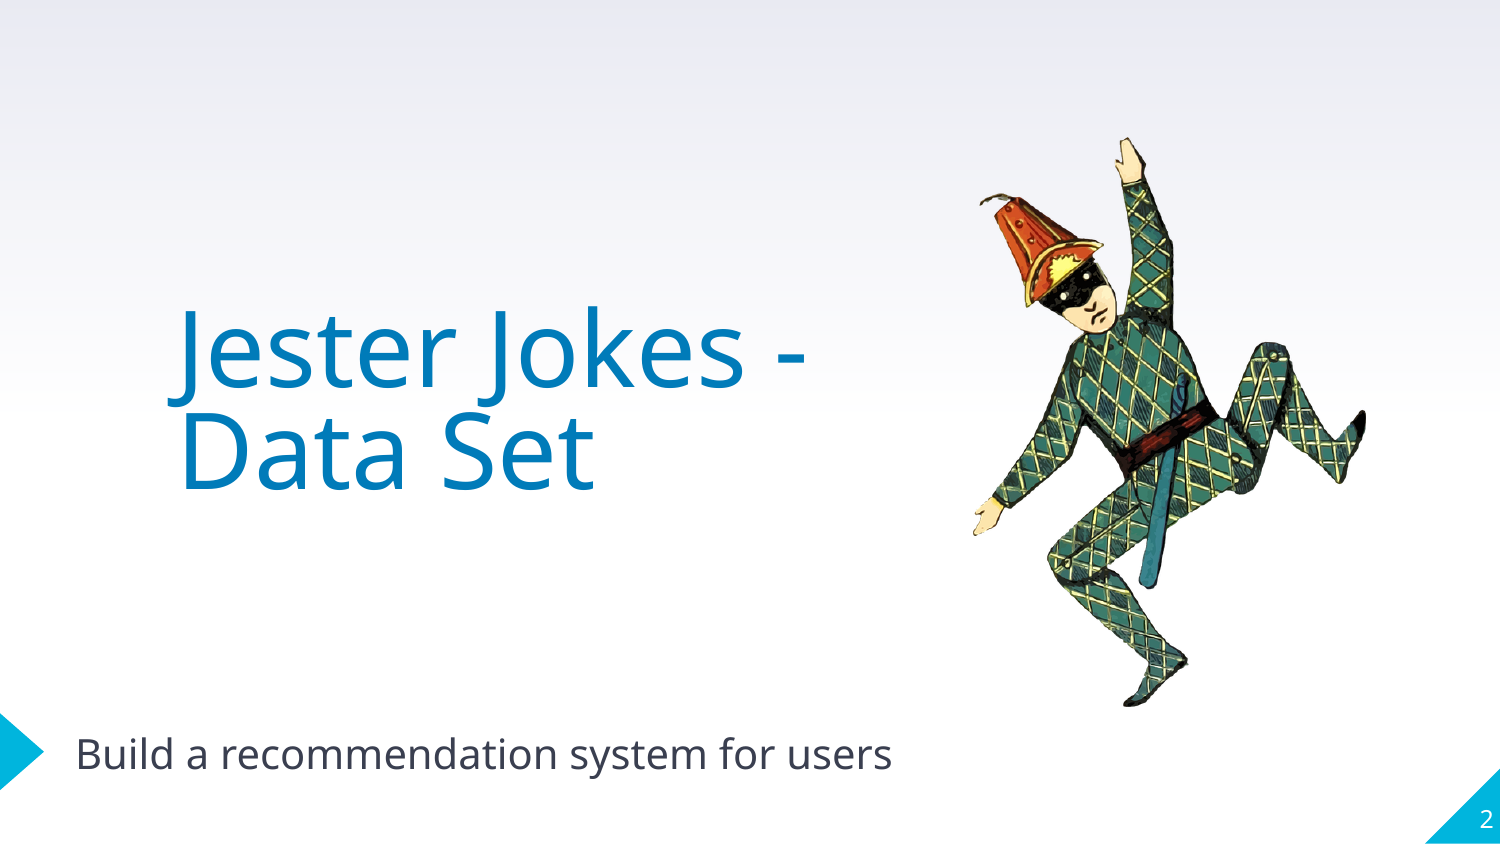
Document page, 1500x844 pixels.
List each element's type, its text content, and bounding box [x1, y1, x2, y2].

slide_number ‹#› [1418, 760, 1494, 838]
title Jester Jokes - Data Set [176, 305, 968, 538]
list Build a recommendation system for users [75, 722, 1425, 808]
picture [973, 136, 1366, 707]
